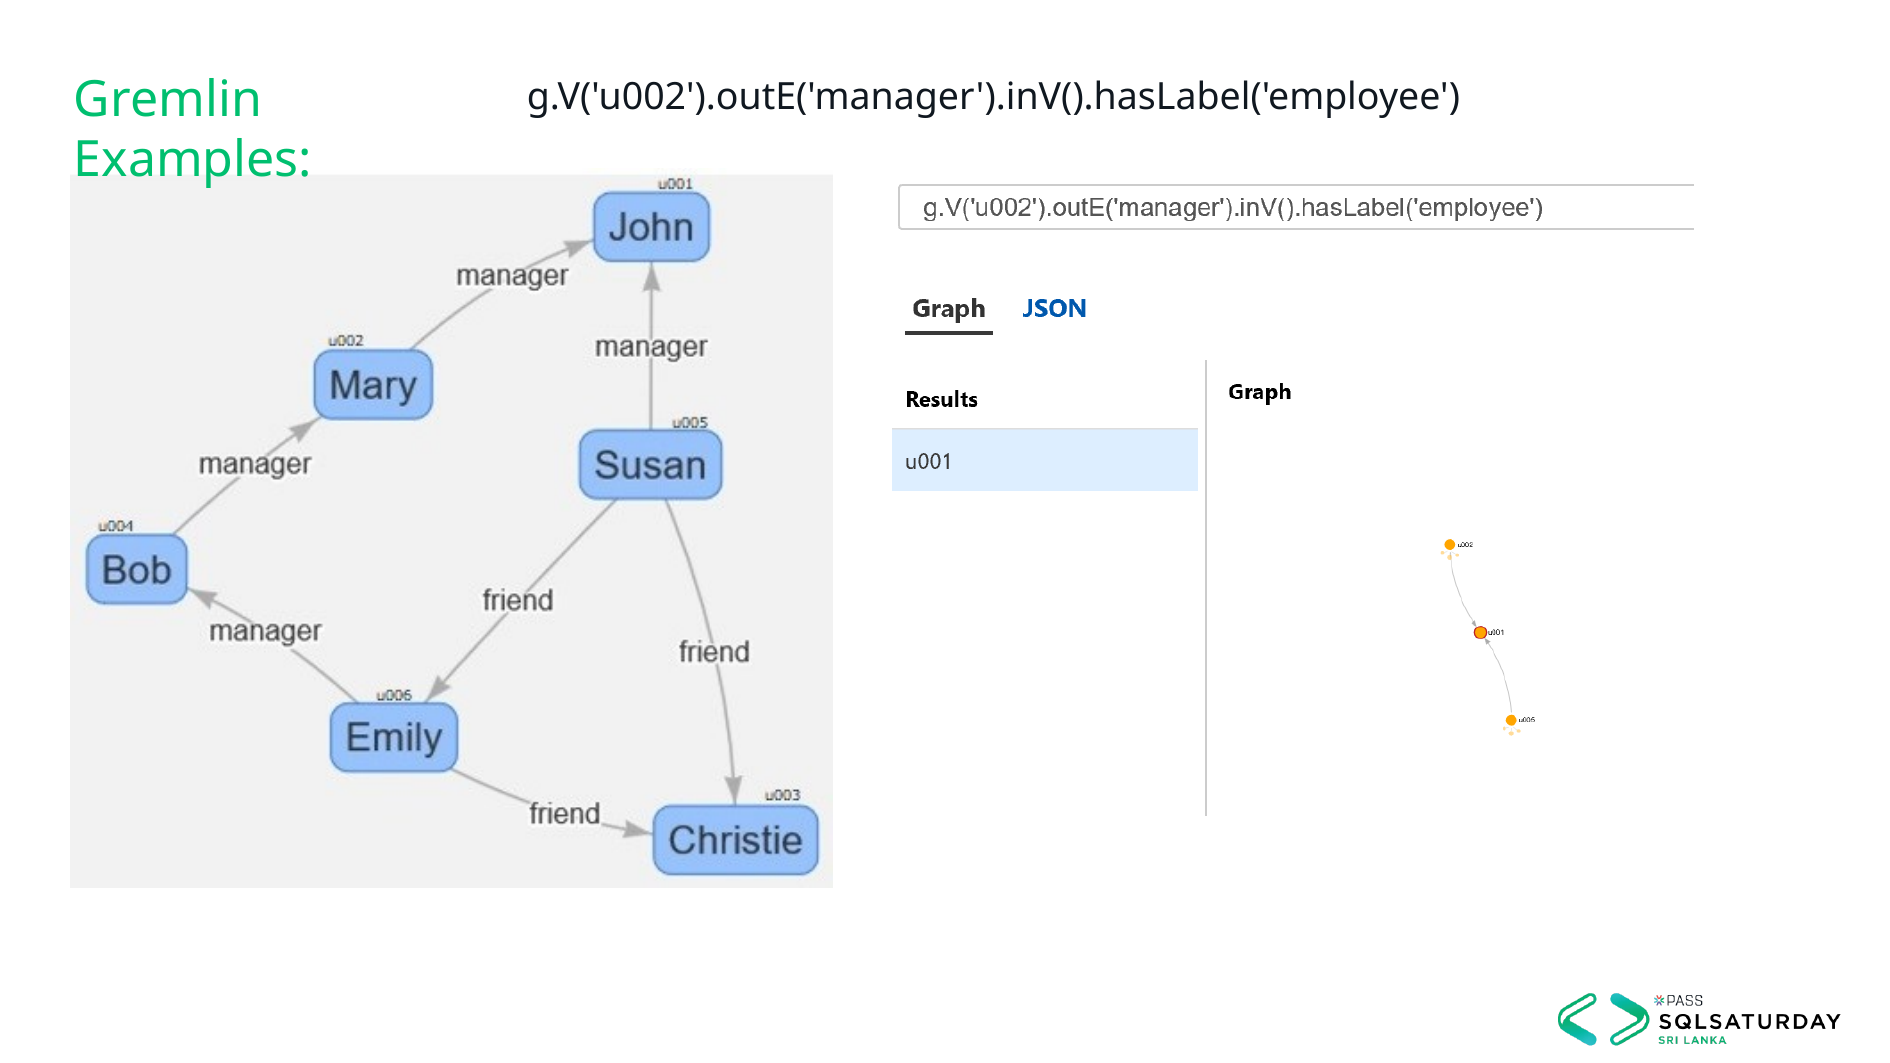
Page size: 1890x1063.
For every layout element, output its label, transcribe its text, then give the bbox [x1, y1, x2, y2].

picture [70, 167, 833, 888]
text_box Gremlin Examples: [59, 59, 498, 131]
picture [892, 167, 1694, 816]
picture [1540, 975, 1890, 1063]
text_box g.V('u002').outE('manager').inV().hasLabel('employee') [512, 64, 1823, 125]
